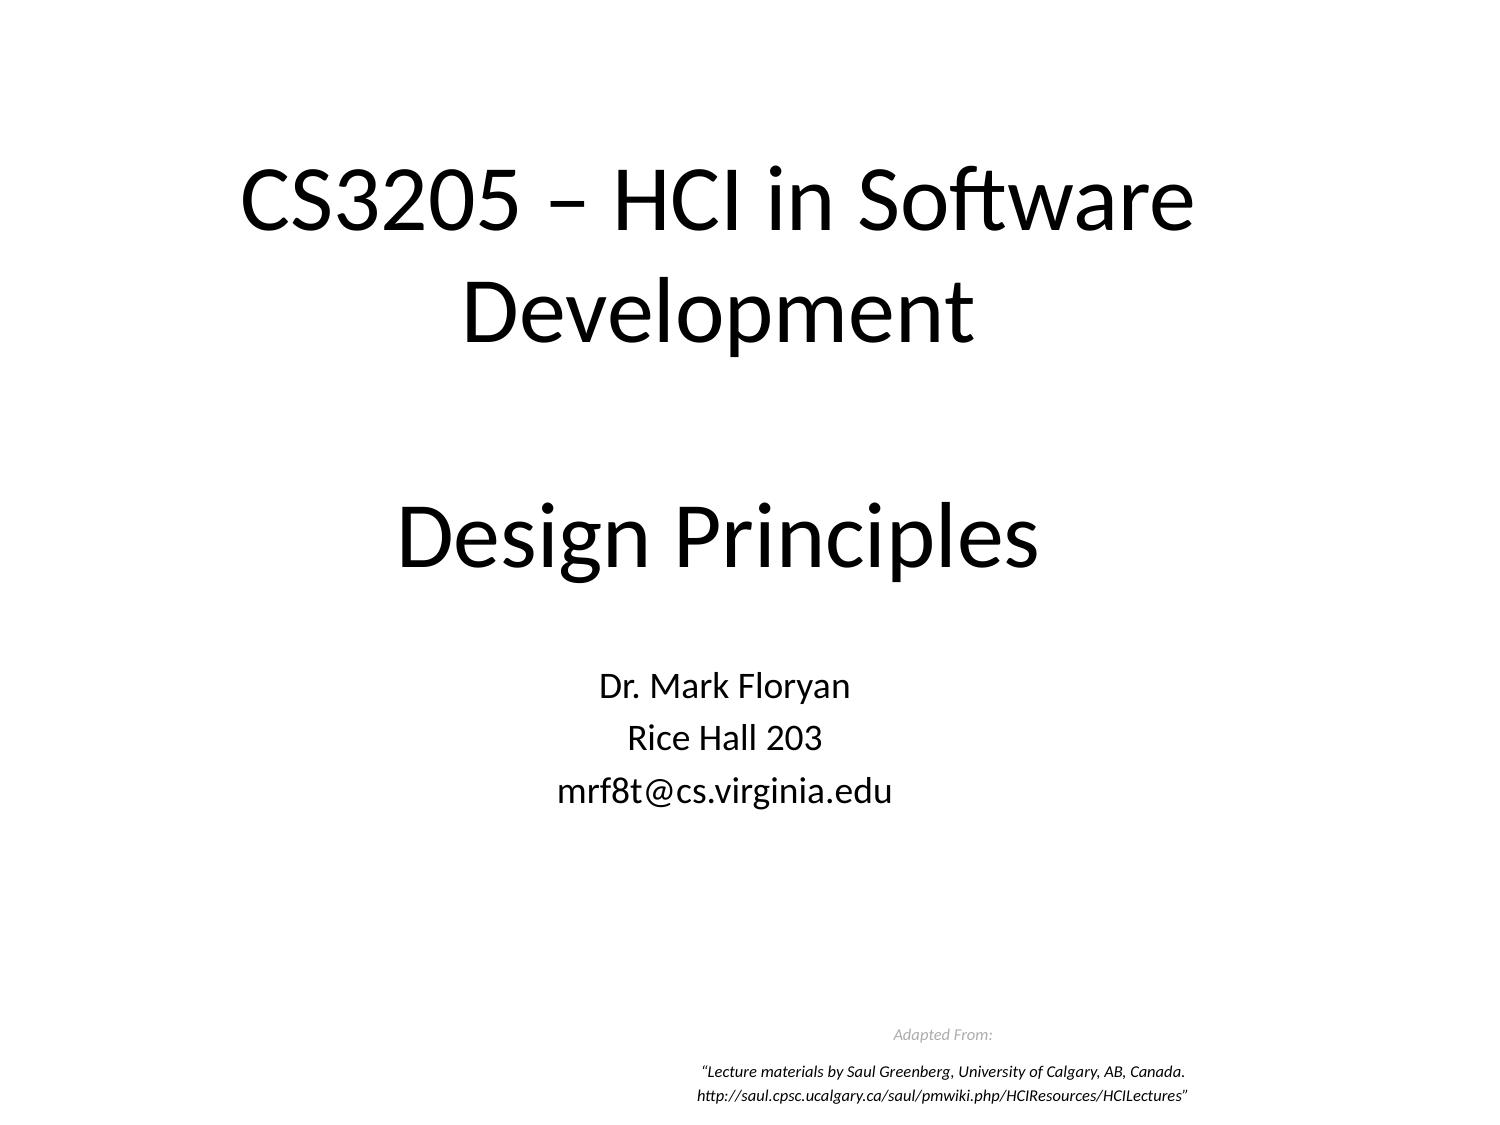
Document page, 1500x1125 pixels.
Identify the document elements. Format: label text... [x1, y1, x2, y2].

text_box Dr. Mark Floryan Rice Hall 203 mrf8t@cs.virginia.edu [162, 653, 1288, 925]
text_box CS3205 – HCI in Software Development Design Principles [87, 124, 1350, 599]
subtitle Adapted From: “Lecture materials by Saul Greenberg, University of Calgary, AB, Canada. http://saul.cpsc.ucalgary.ca/saul/pmwiki.php/HCIResources/HCILectures” [473, 1012, 1413, 1113]
